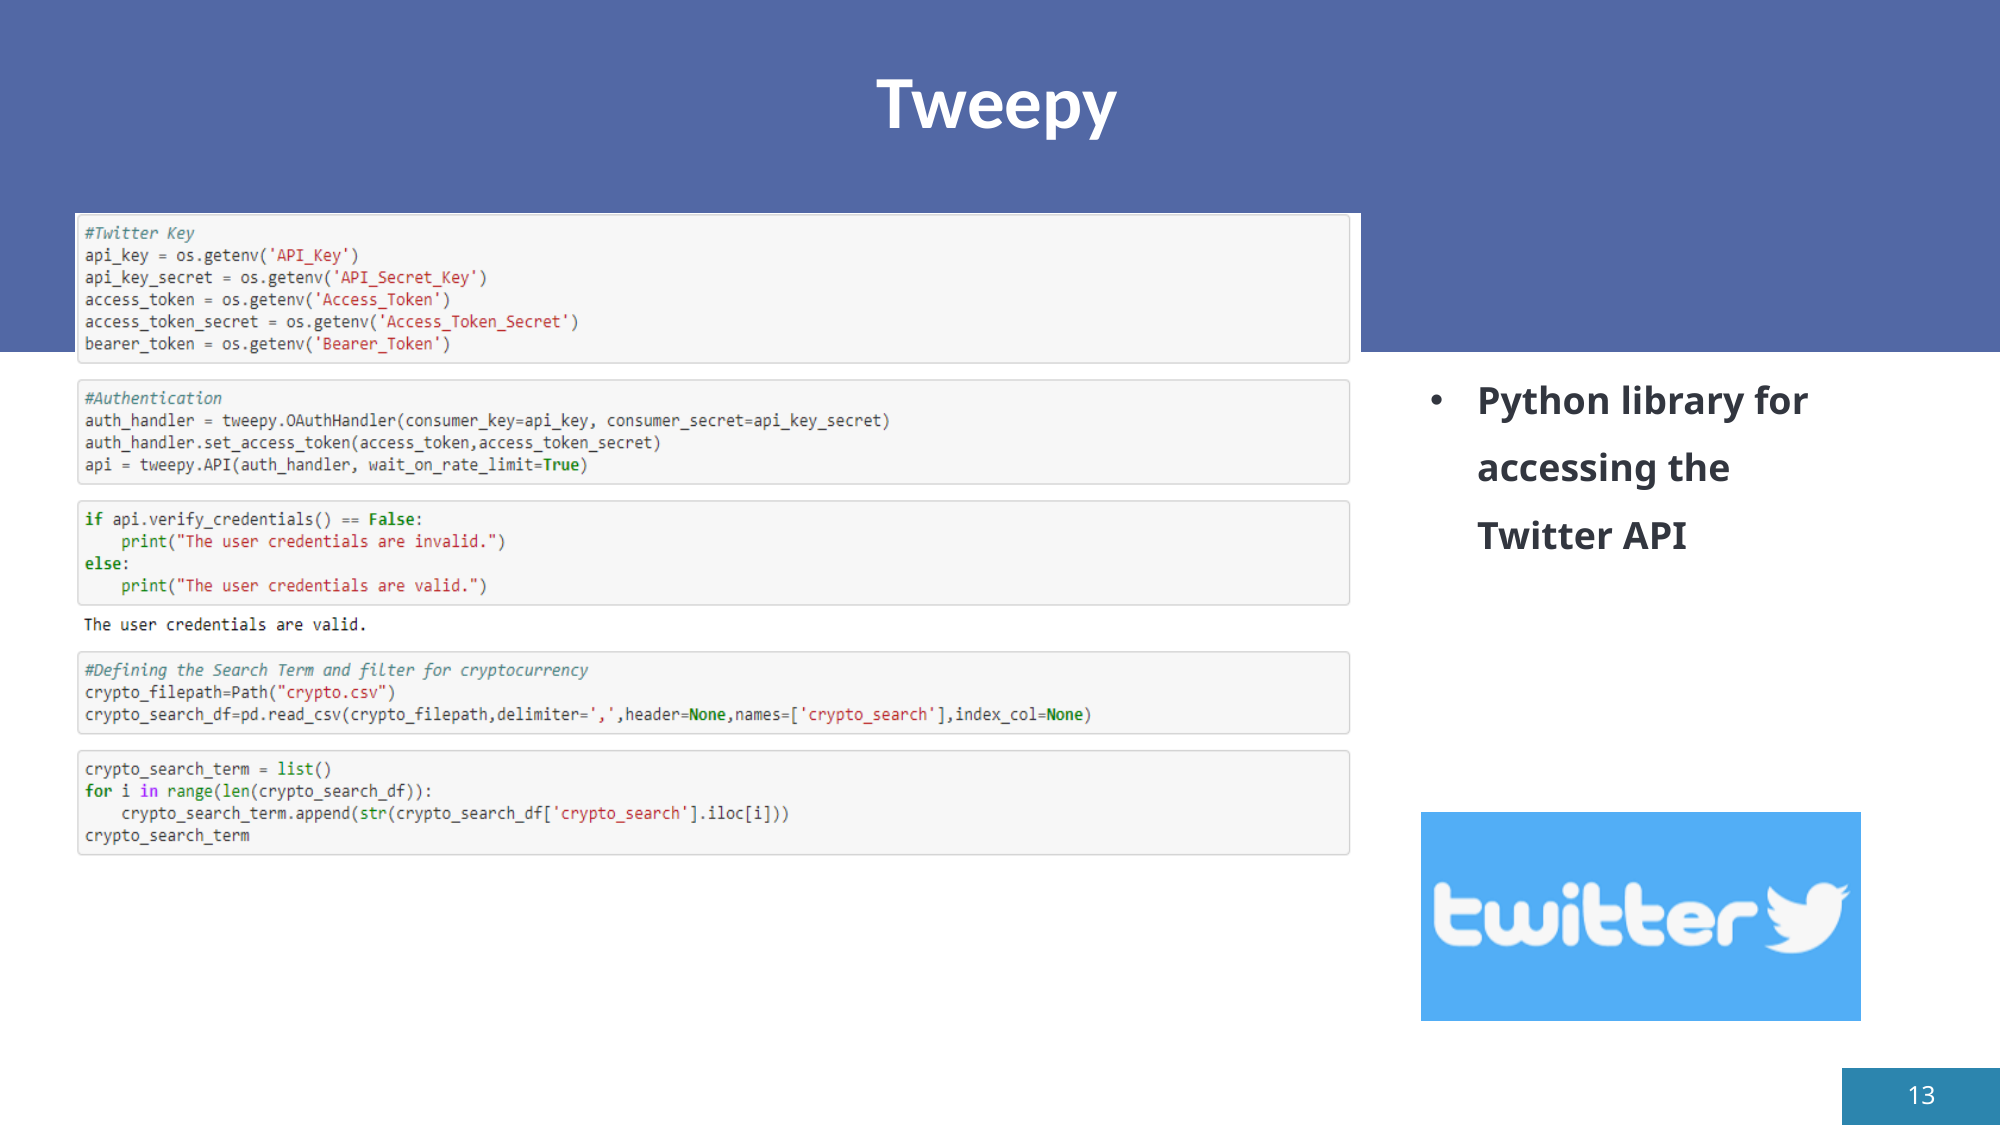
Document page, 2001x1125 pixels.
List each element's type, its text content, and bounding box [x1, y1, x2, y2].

title Tweepy [60, 42, 1951, 167]
picture [1421, 812, 1861, 1021]
picture [75, 213, 1362, 862]
slide_number 13 [1889, 1079, 1951, 1114]
text_box Python library for accessing the Twitter API [1415, 346, 1866, 565]
